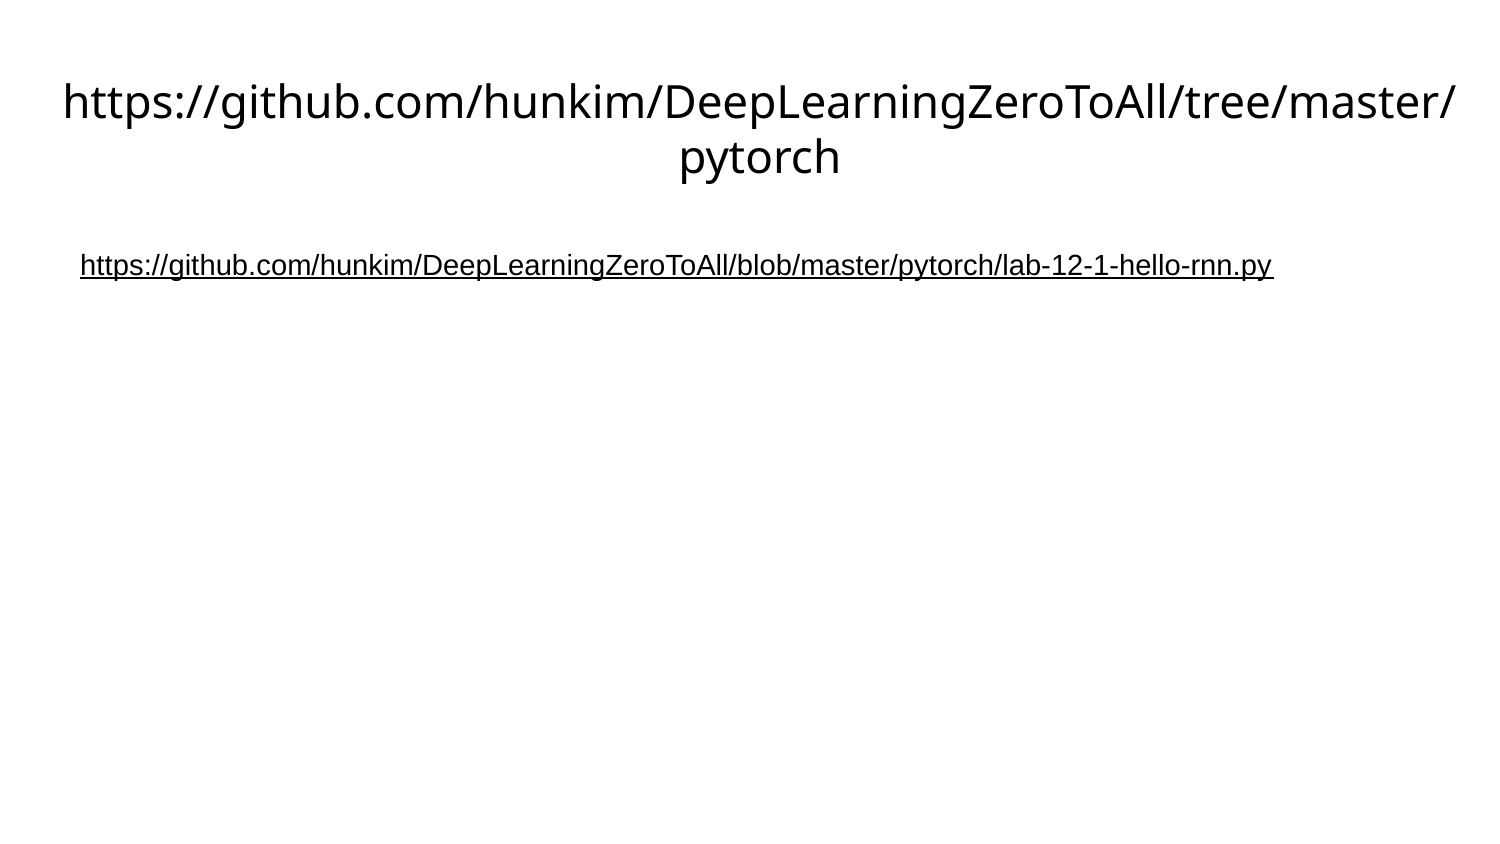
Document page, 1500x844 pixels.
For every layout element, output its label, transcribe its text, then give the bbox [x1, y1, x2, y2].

text_box https://github.com/hunkim/DeepLearningZeroToAll/tree/master/pytorch [36, 21, 1483, 233]
text_box https://github.com/hunkim/DeepLearningZeroToAll/blob/master/pytorch/lab-12-1-hello-rnn.py [65, 163, 1435, 365]
